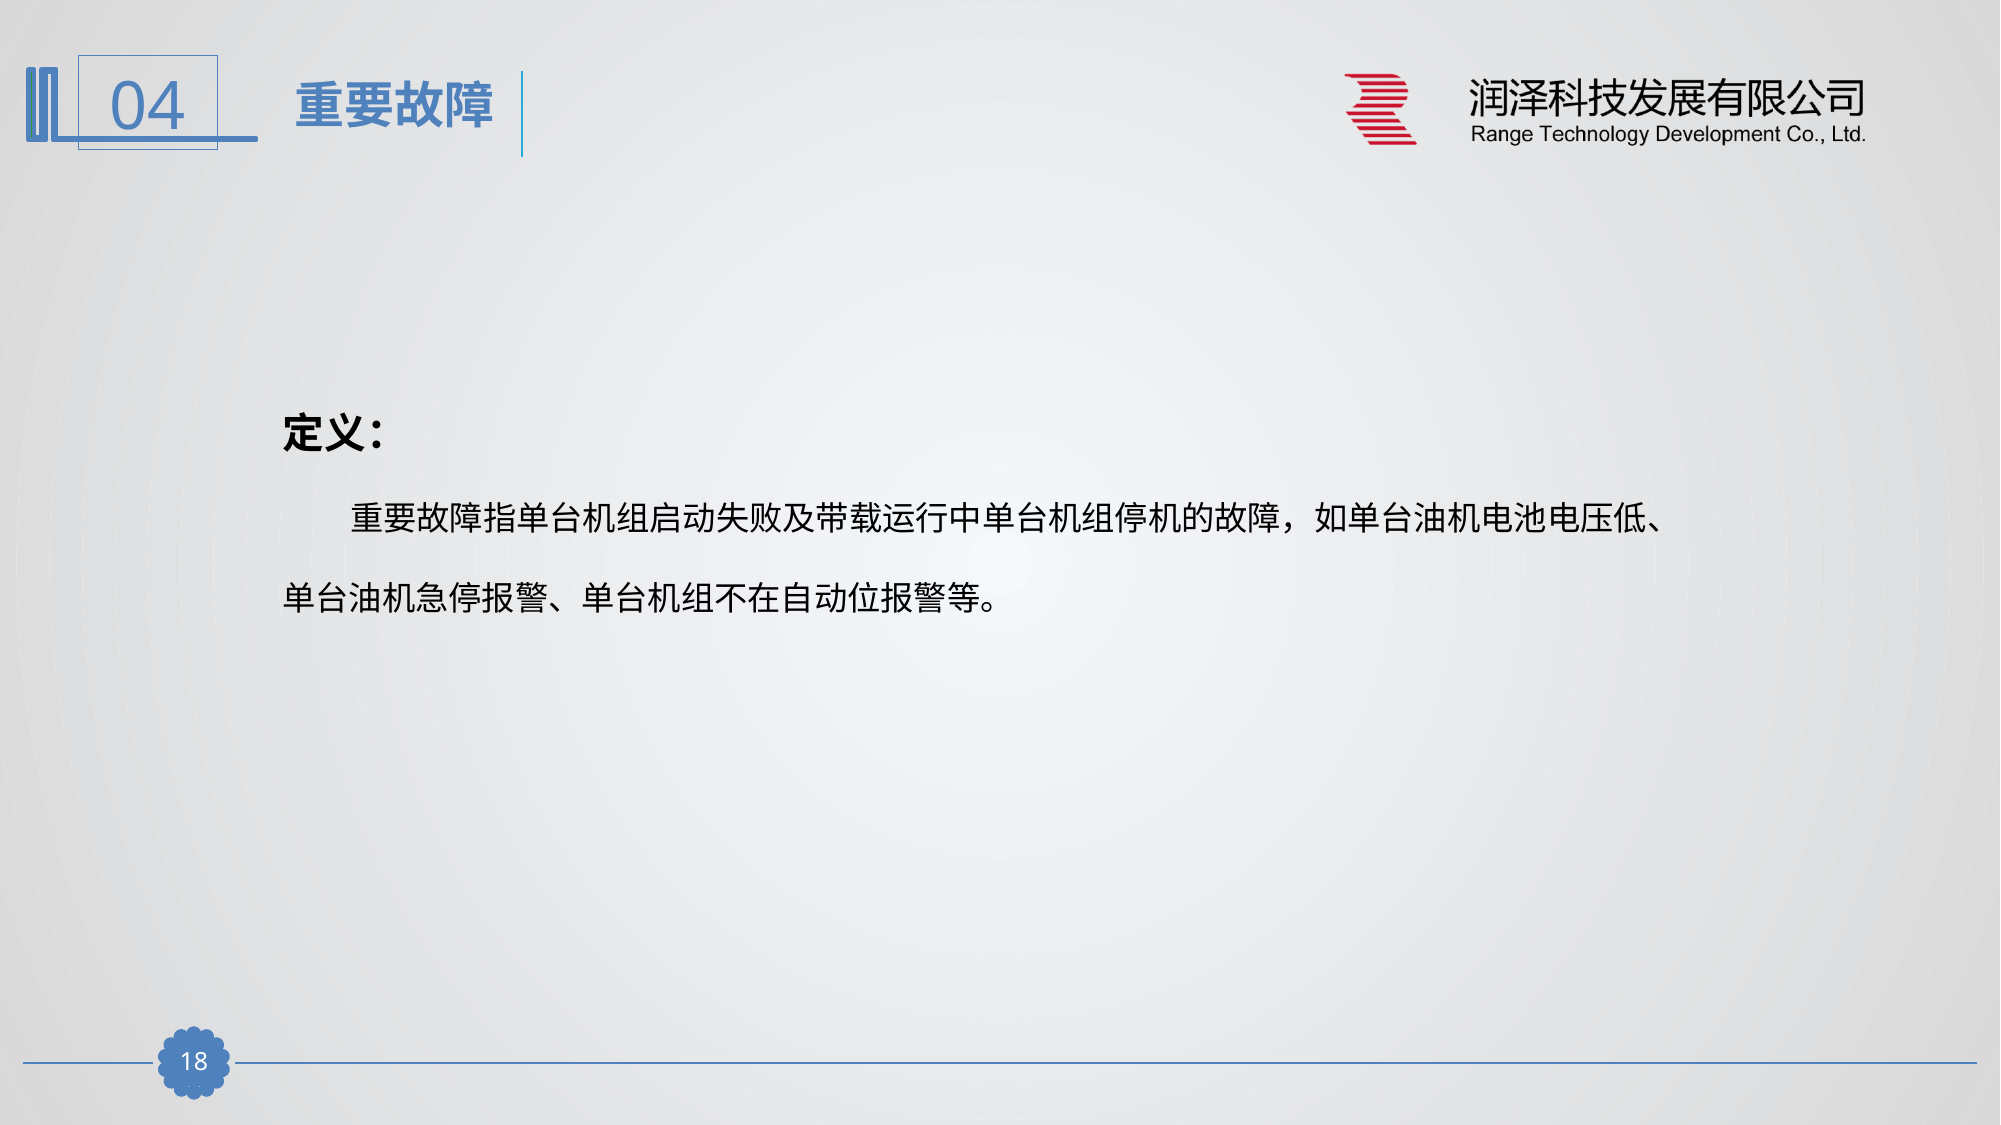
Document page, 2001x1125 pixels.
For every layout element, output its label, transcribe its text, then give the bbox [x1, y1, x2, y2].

text_box 定义： 重要故障指单台机组启动失败及带载运行中单台机组停机的故障，如单台油机电池电压低、单台油机急停报警、单台机组不在自动位报警等。 [267, 349, 1686, 625]
picture [1316, 37, 1908, 173]
slide_number 17 [169, 1039, 218, 1086]
text_box 重要故障 [279, 66, 1733, 142]
